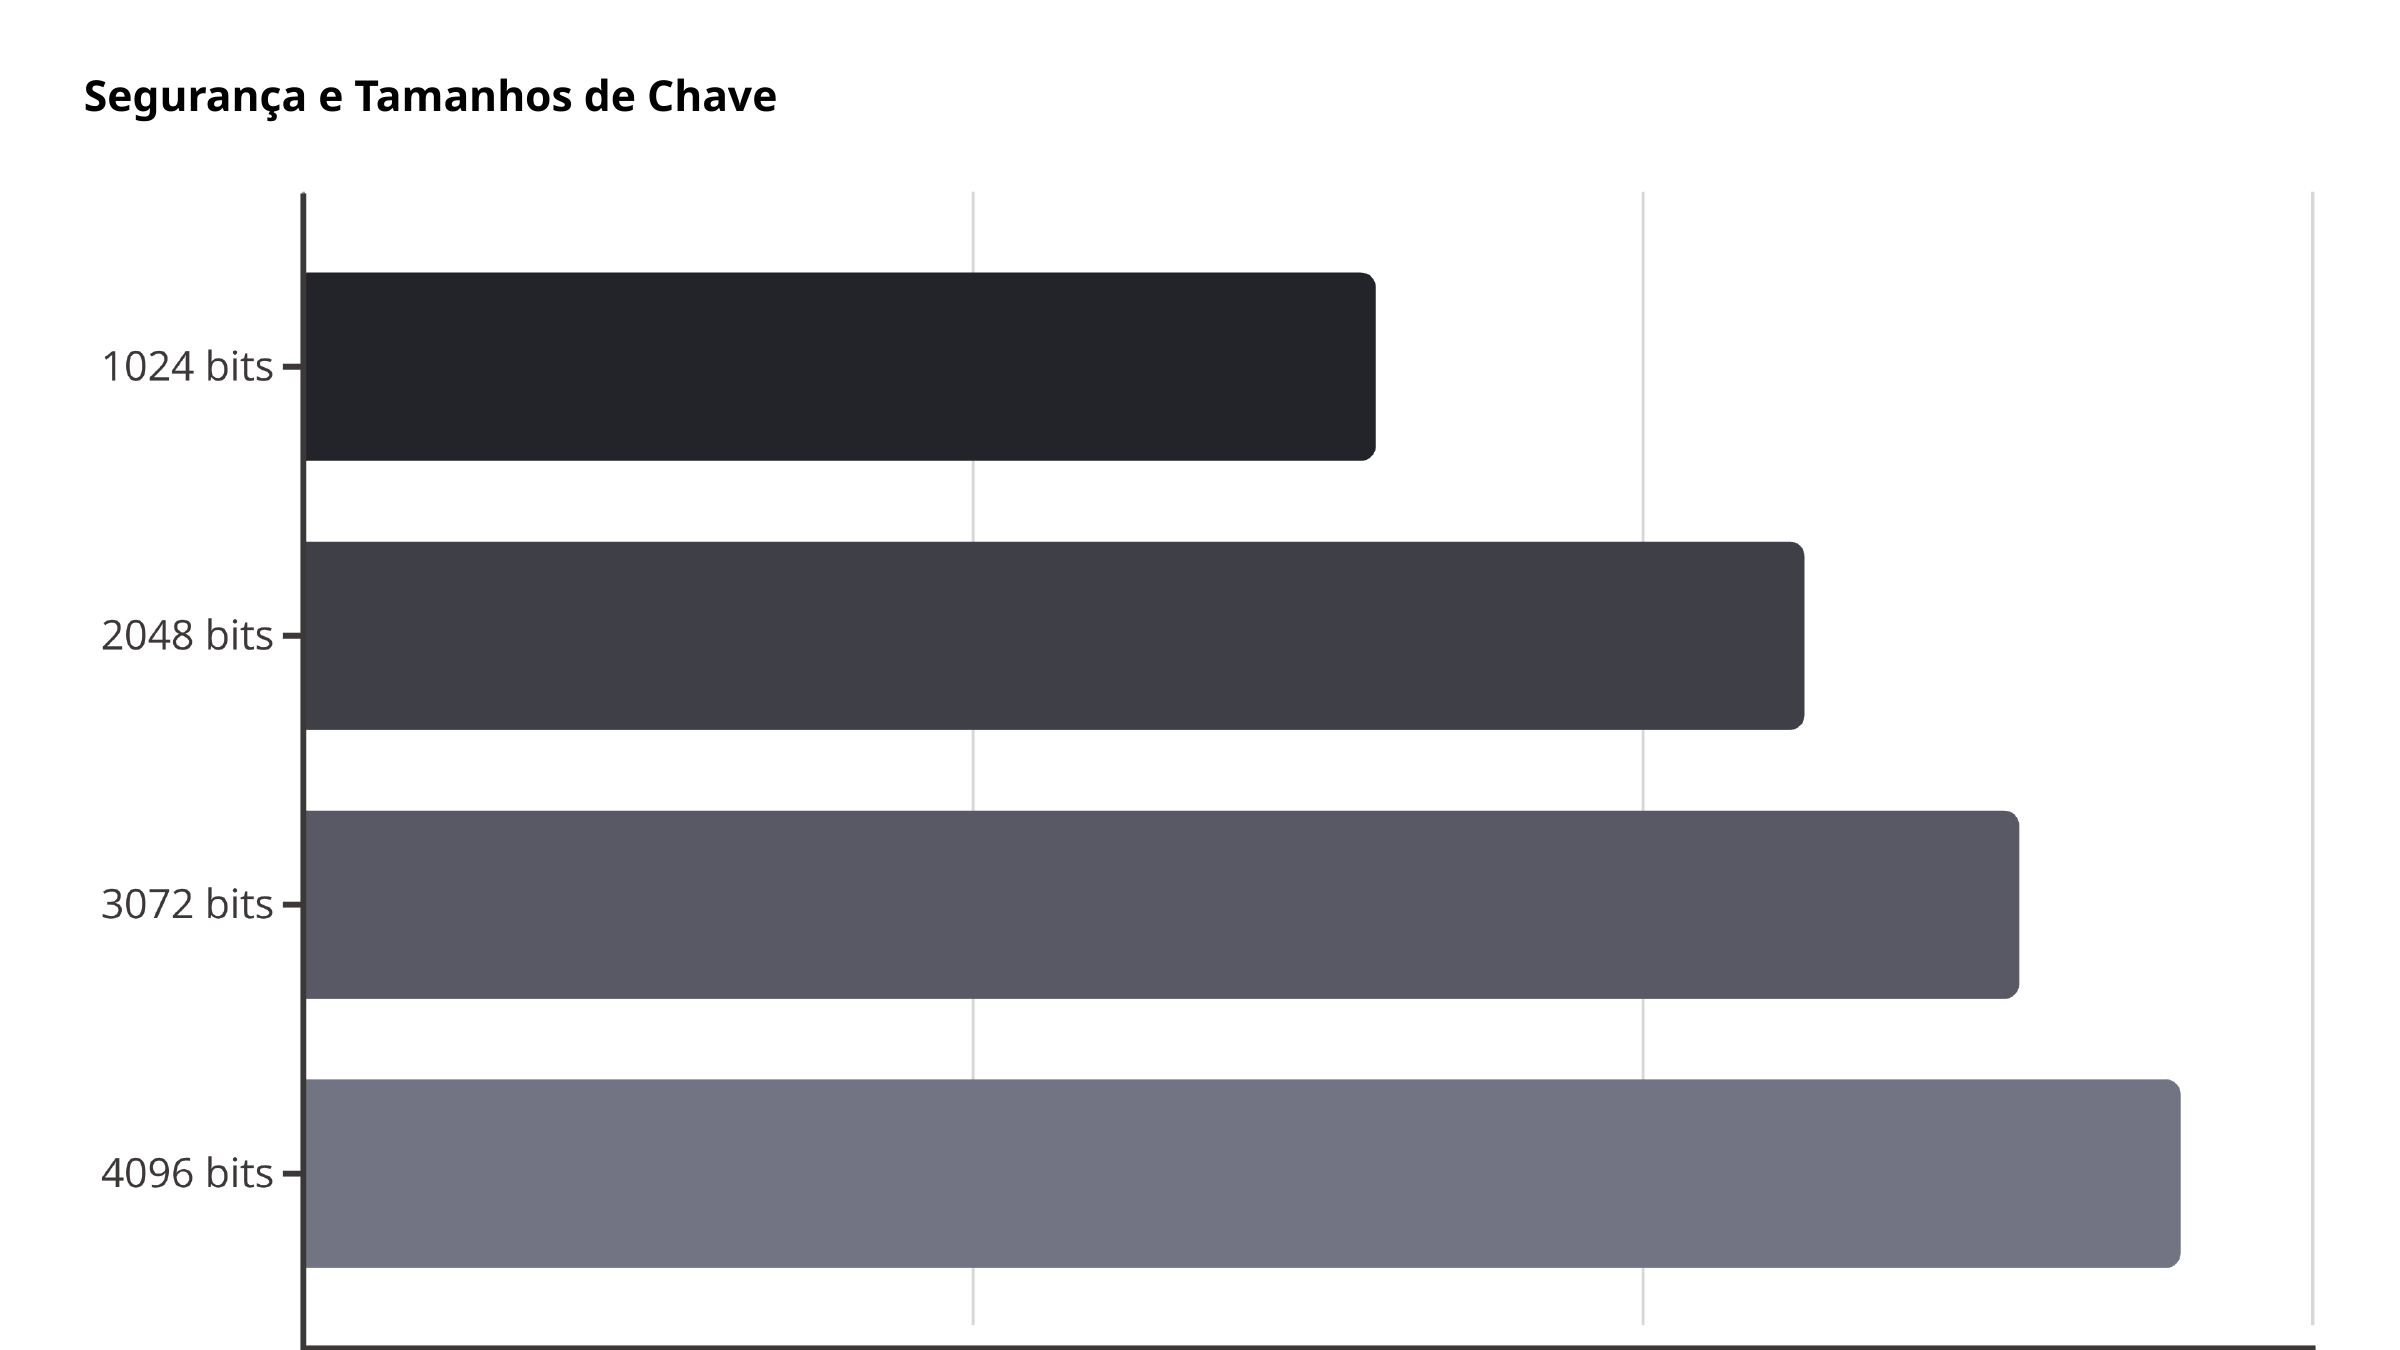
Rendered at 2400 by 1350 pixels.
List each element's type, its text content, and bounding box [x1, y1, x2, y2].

picture [84, 168, 2316, 1350]
text_box Segurança e Tamanhos de Chave [84, 66, 842, 121]
